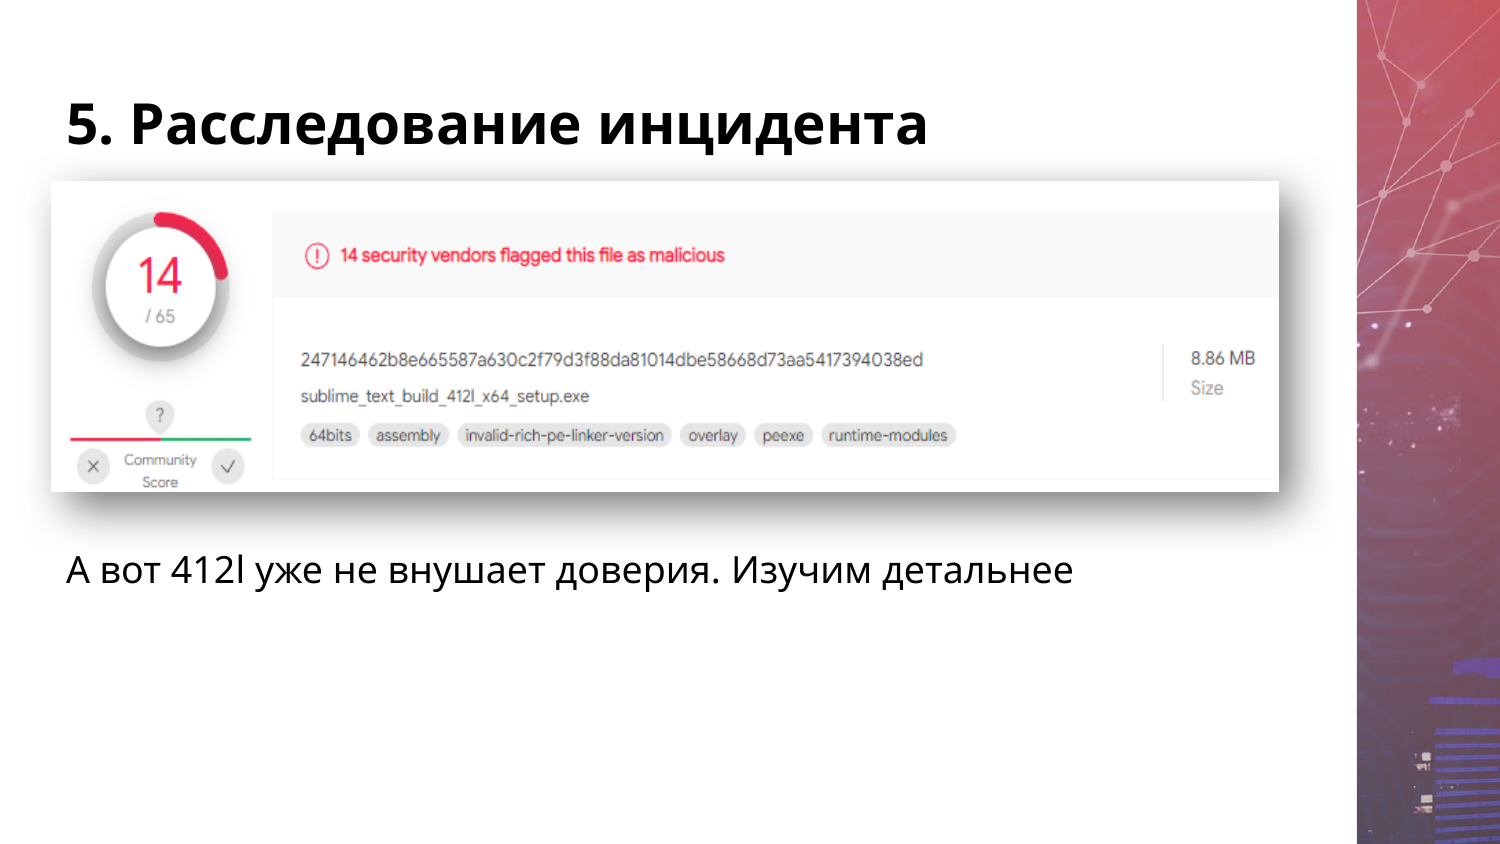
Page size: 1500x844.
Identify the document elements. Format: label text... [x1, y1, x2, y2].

title 5. Расследование инцидента [51, 72, 1313, 167]
list А вот 412l уже не внушает доверия. Изучим детальнее [51, 523, 1313, 844]
picture [1356, 0, 1500, 844]
picture [50, 180, 1280, 493]
